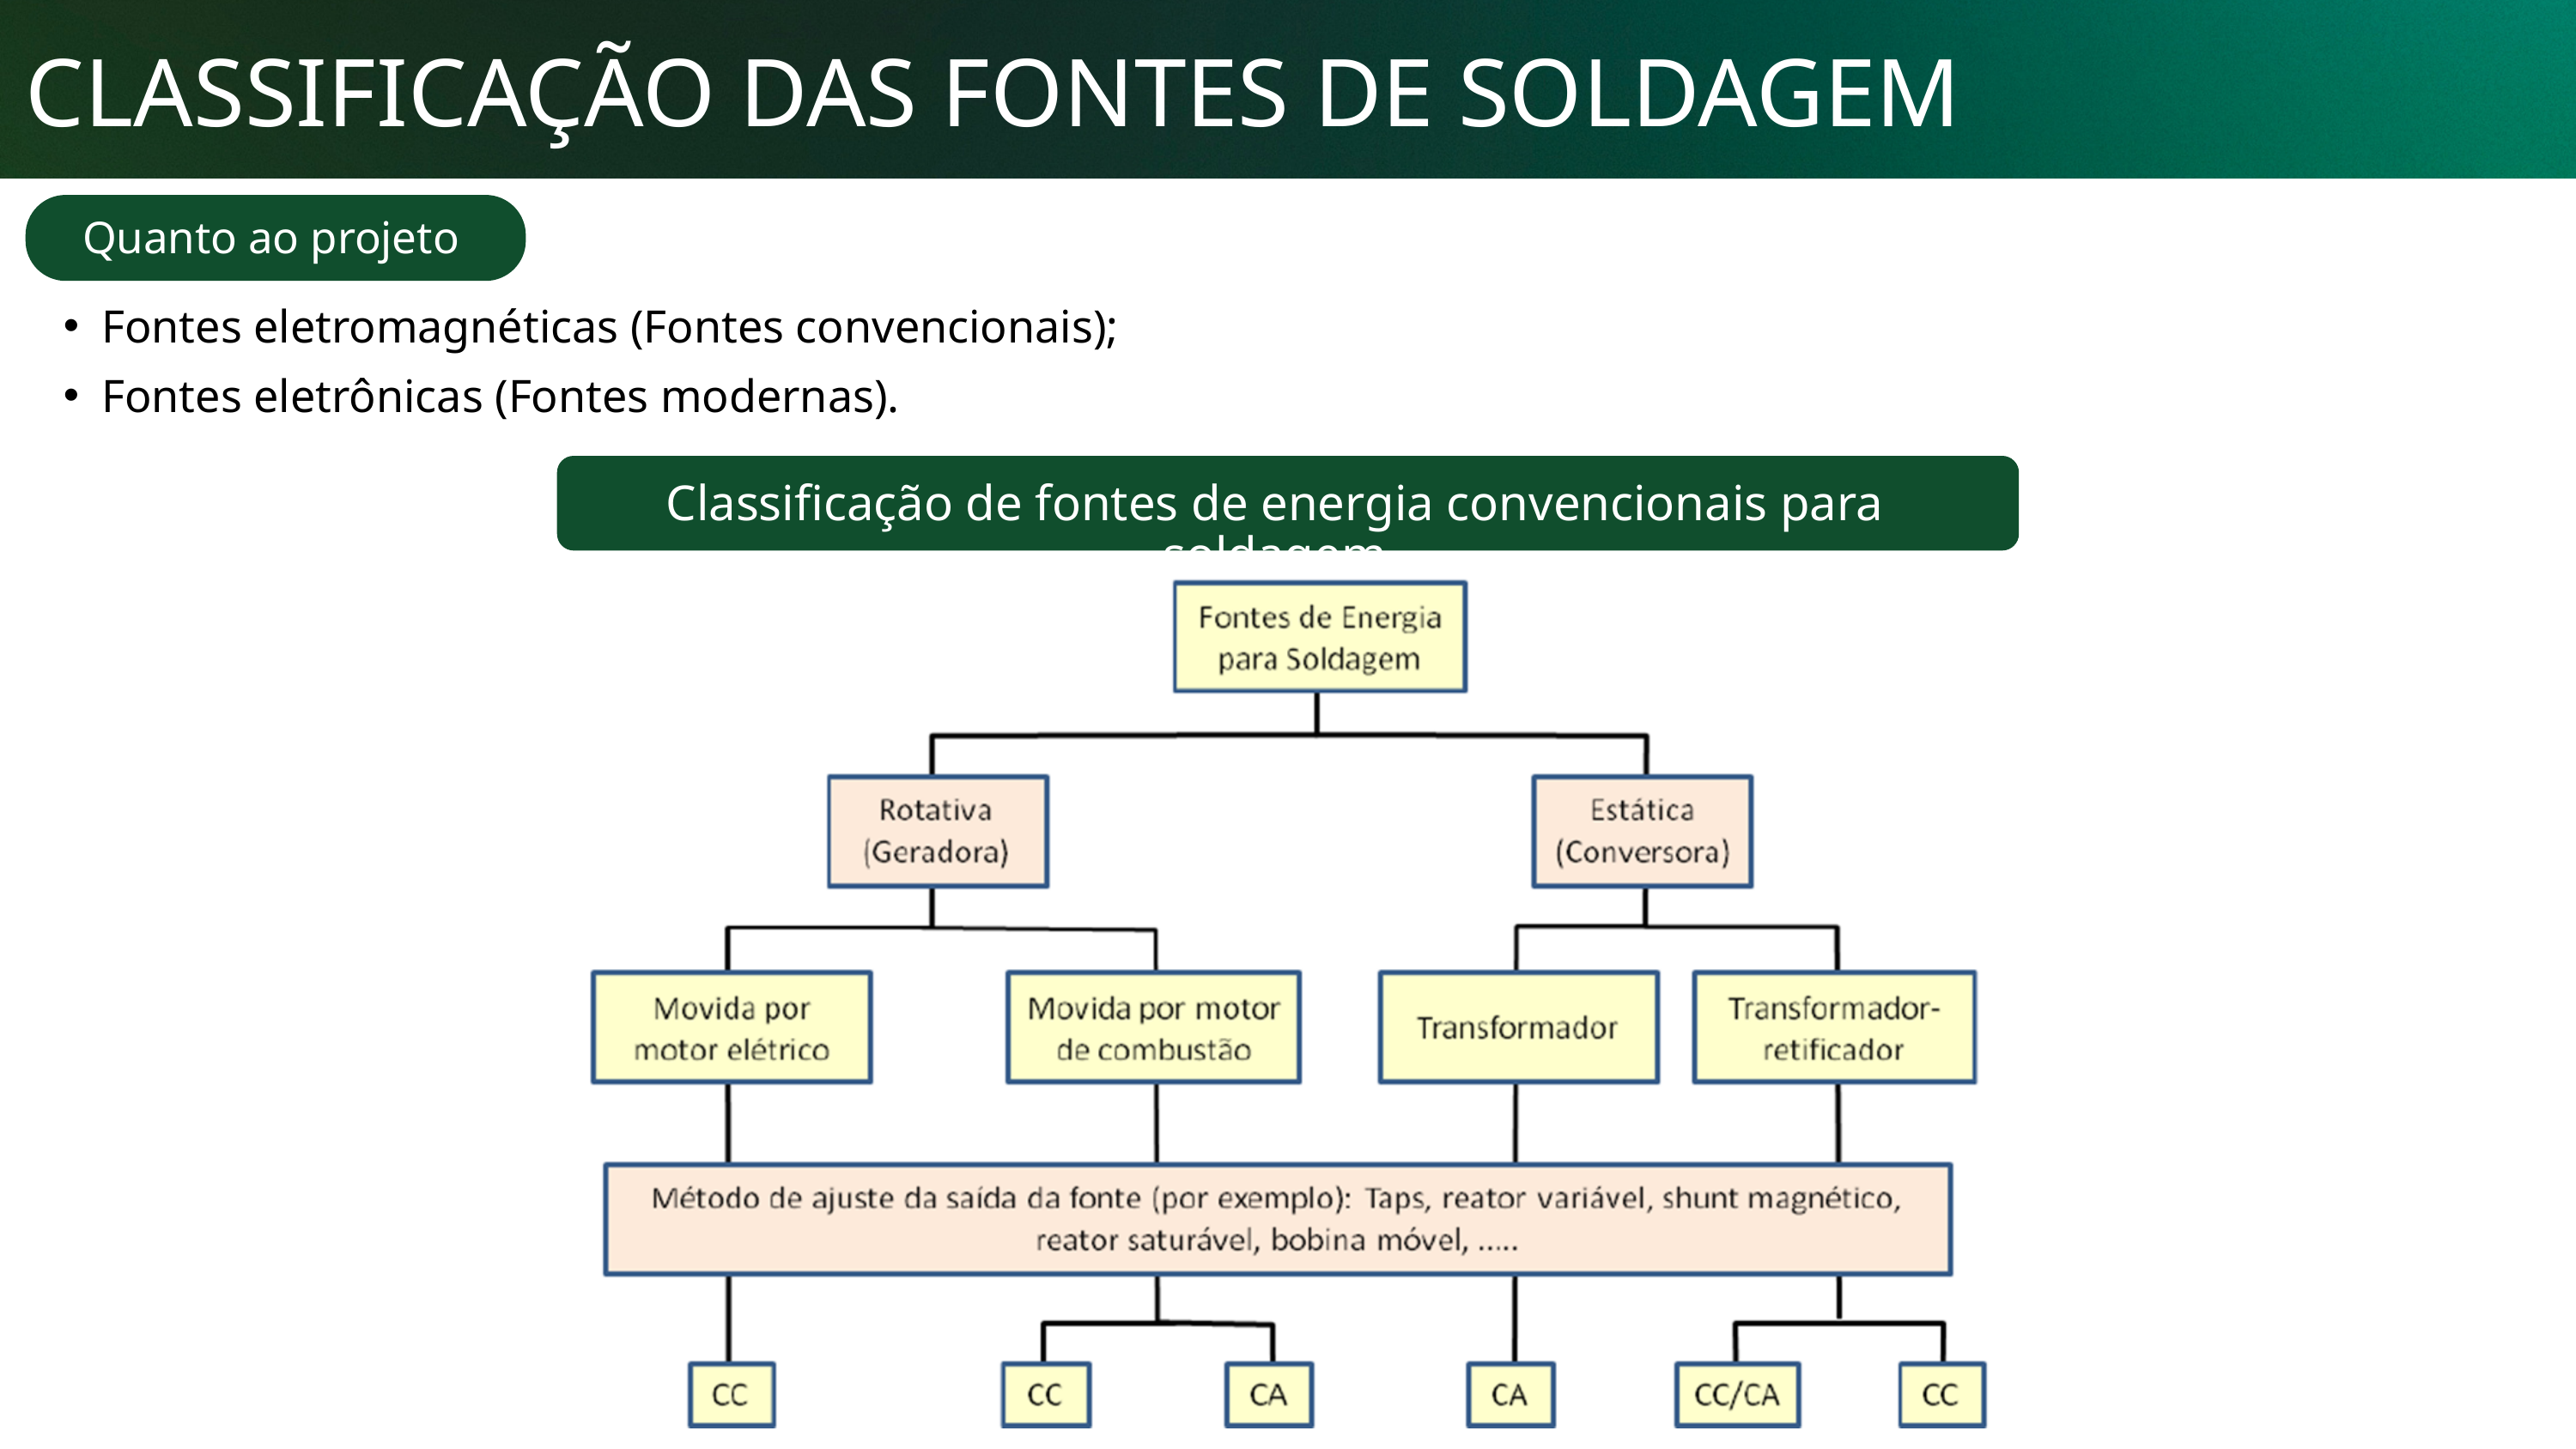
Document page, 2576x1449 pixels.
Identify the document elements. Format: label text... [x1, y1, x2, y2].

text_box Fontes eletrônicas (Fontes modernas). [25, 367, 923, 422]
text_box [0, 0, 2576, 179]
text_box [586, 577, 1990, 1428]
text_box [25, 194, 526, 282]
text_box CLASSIFICAÇÃO DAS FONTES DE SOLDAGEM [25, 33, 2475, 146]
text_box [556, 455, 2020, 551]
text_box Fontes eletromagnéticas (Fontes convencionais); [25, 298, 1235, 353]
